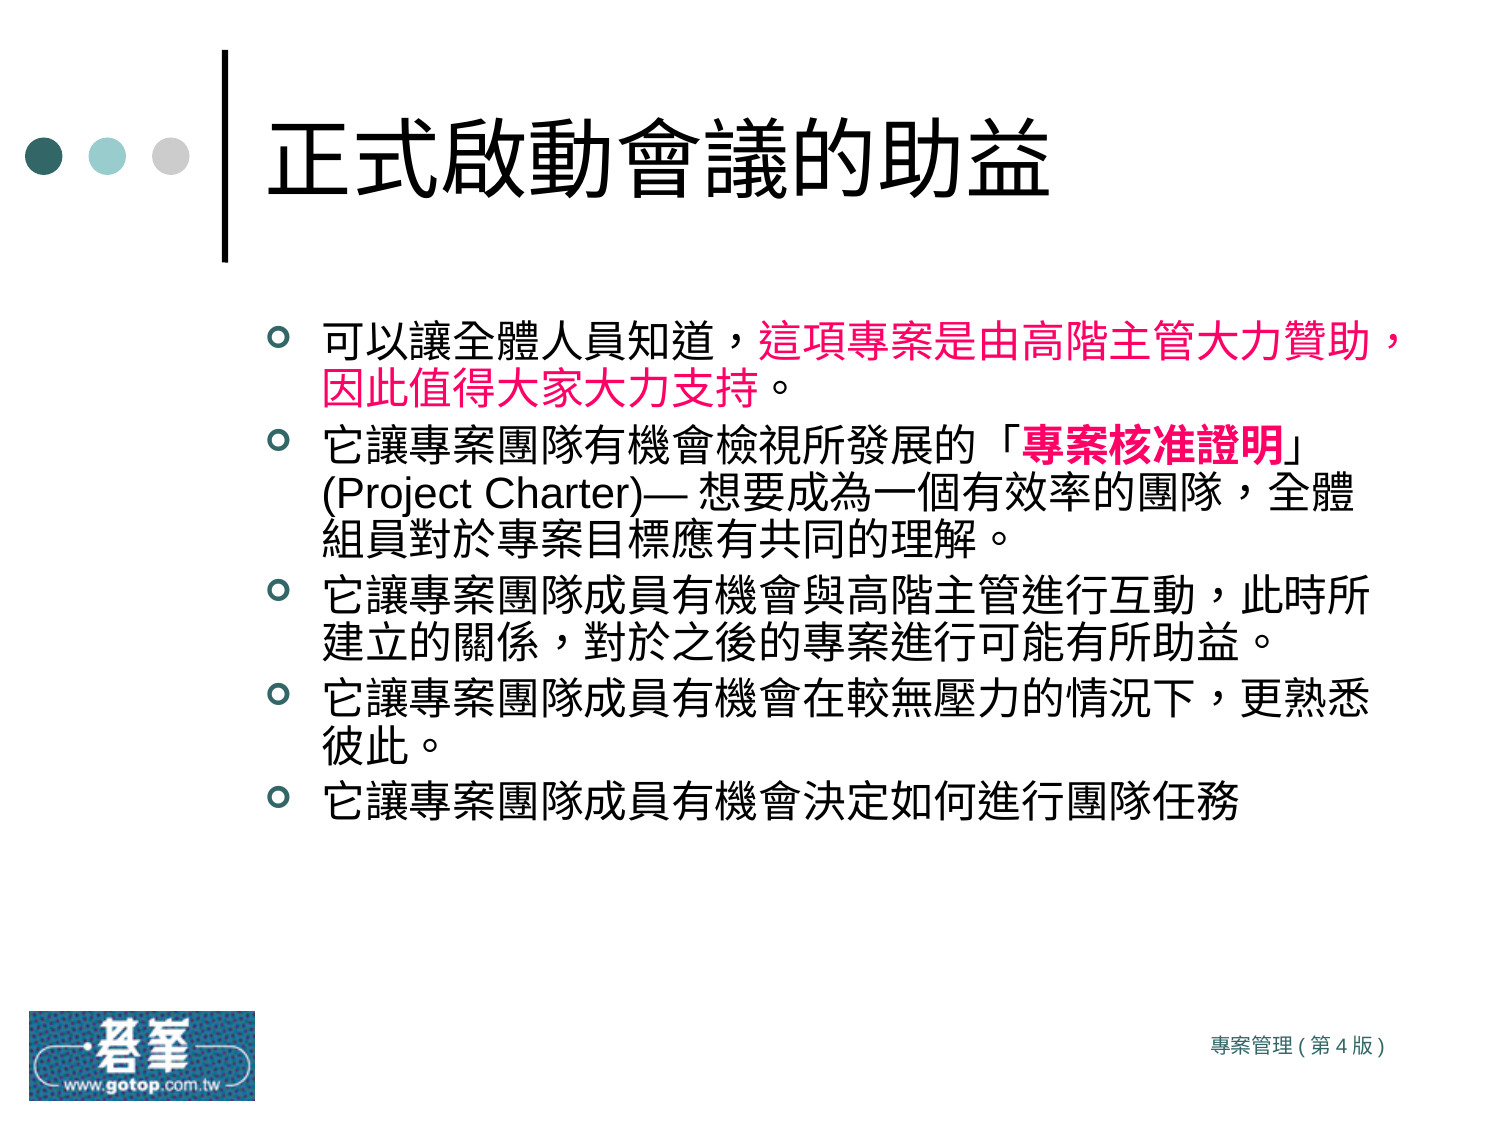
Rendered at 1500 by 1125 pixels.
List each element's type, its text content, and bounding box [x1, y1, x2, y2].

slide_number 專案管理(第4版) [1087, 1025, 1400, 1100]
title 正式啟動會議的助益 [249, 31, 1400, 282]
picture [29, 1011, 255, 1101]
list 可以讓全體人員知道，這項專案是由高階主管大力贊助，因此值得大家大力支持。 它讓專案團隊有機會檢視所發展的「專案核准證明」(Project Charter)—想要成為一個有效率的團隊，全體組員對於專案目標應有共同的理解。 它讓專案團隊成員有機會與高階主管進行互動，此時所建立的關係，對於之後的專案進行可能有所助益。 它讓專案團隊成員有機會在較無壓力的情況下，更熟悉彼此。 它讓專案團隊成員有機會決定如何進行團隊任務 [249, 312, 1400, 988]
